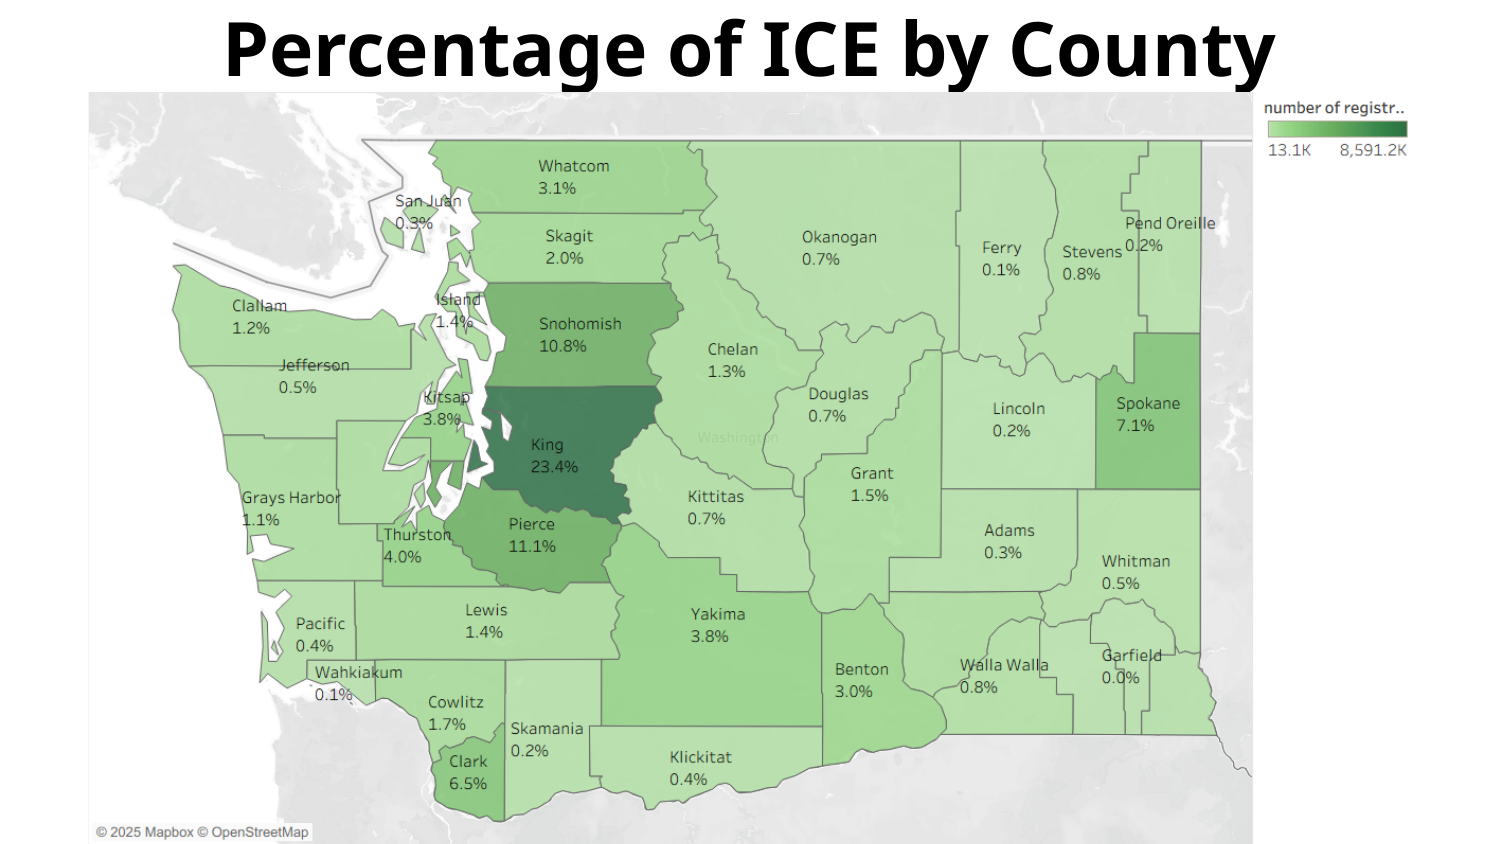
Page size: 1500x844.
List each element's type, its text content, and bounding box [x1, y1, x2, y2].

picture [88, 92, 1412, 844]
title Percentage of ICE by County [75, 0, 1425, 66]
